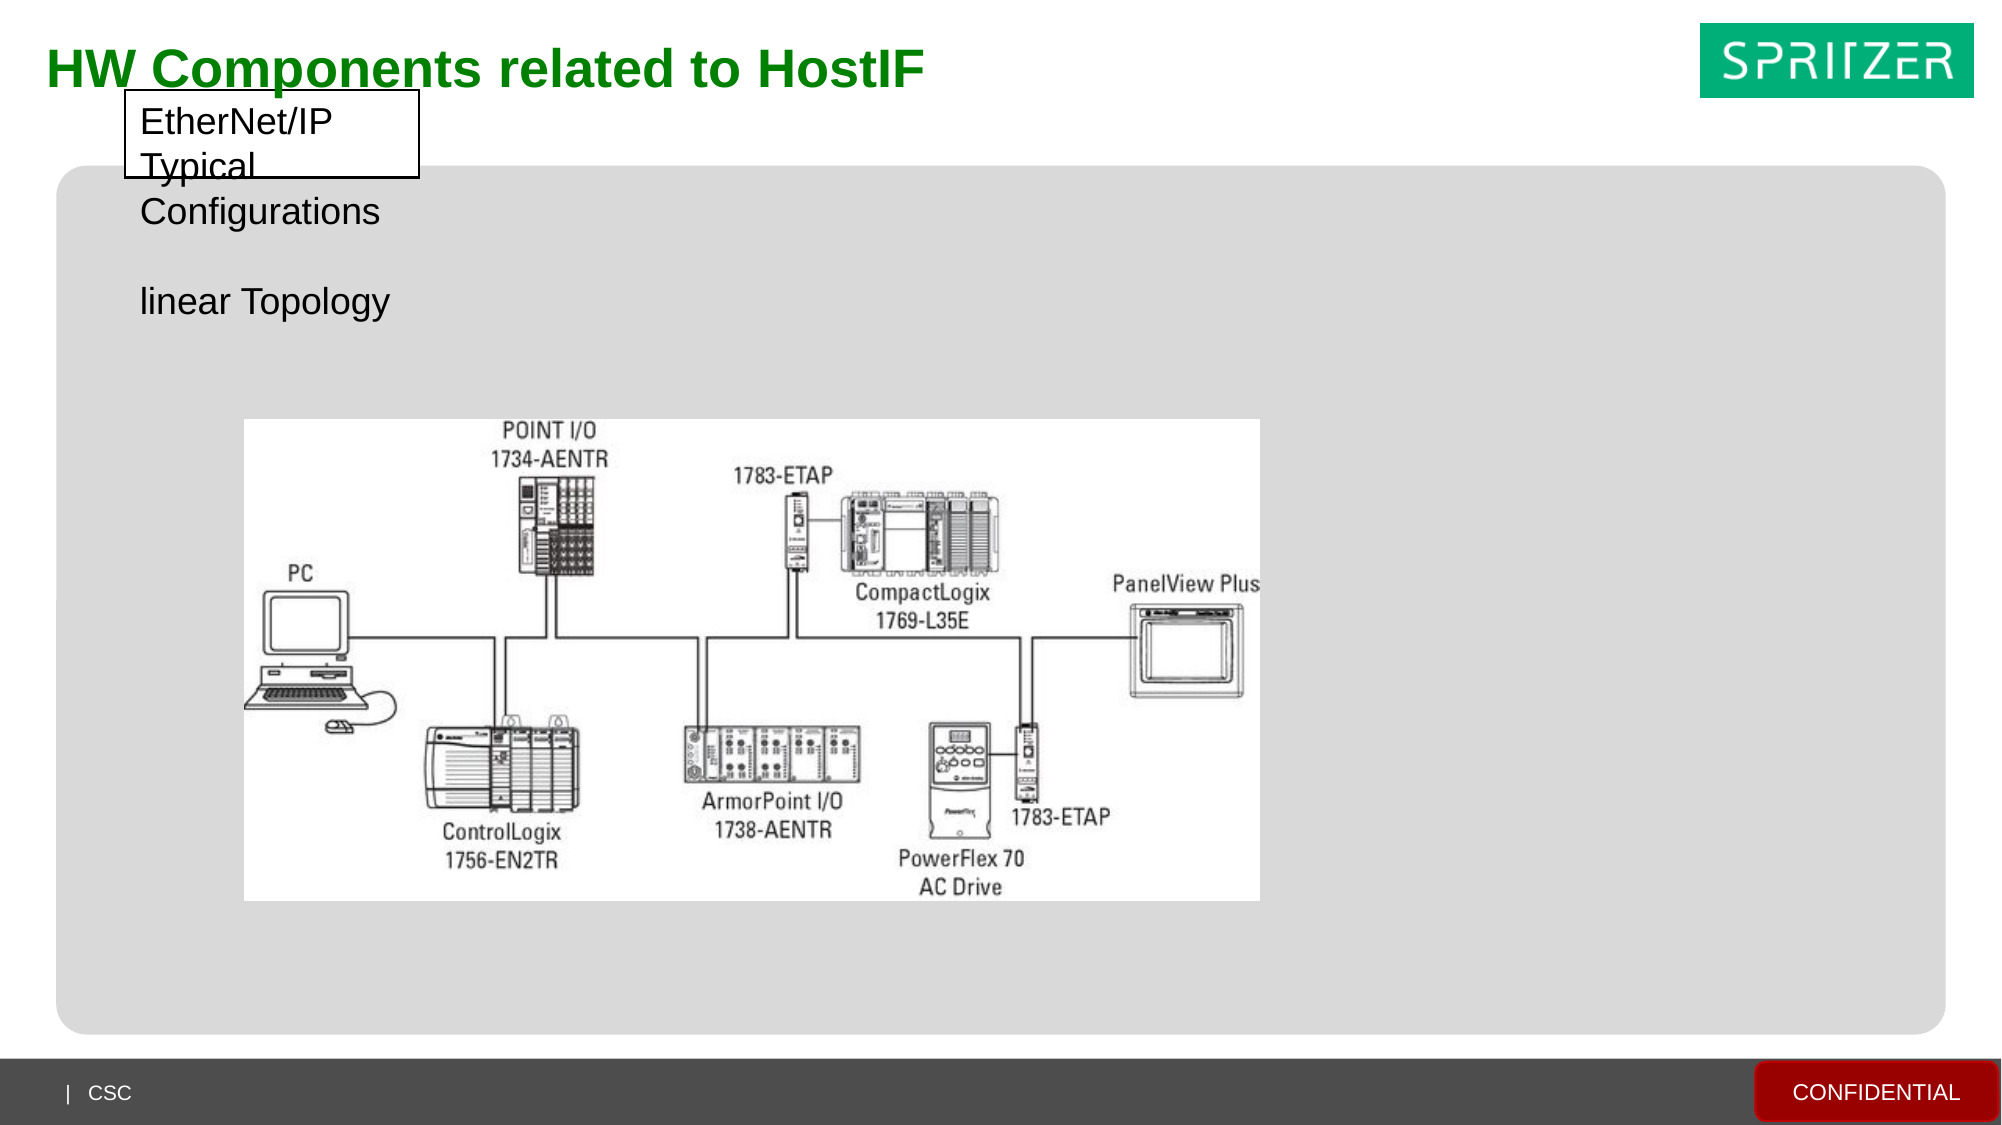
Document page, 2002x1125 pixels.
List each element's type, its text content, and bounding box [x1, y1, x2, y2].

picture [1700, 23, 1974, 98]
text_box HW Components related to HostIF [45, 27, 1955, 99]
picture [244, 419, 1260, 901]
text_box EtherNet/IP Typical Configurations linear Topology [125, 99, 419, 178]
